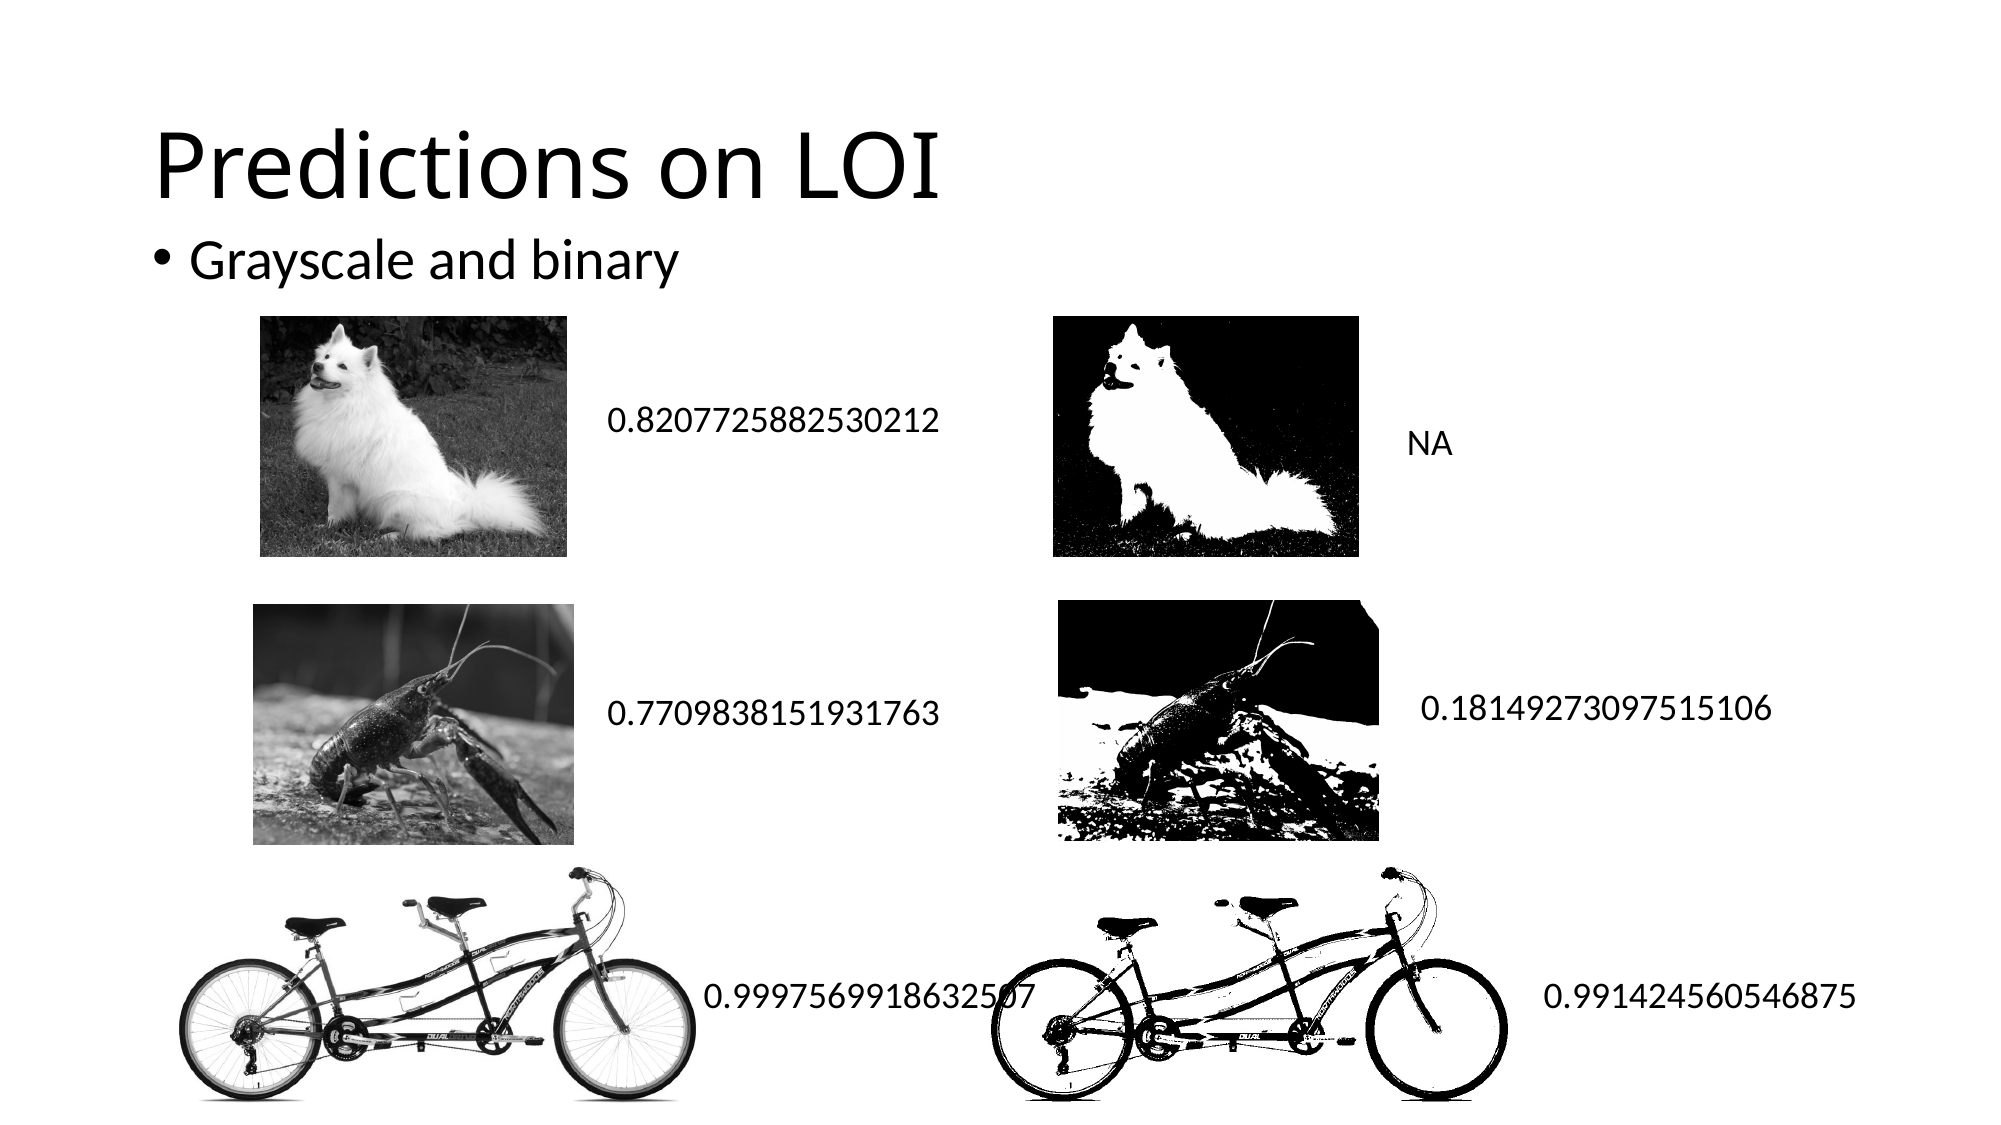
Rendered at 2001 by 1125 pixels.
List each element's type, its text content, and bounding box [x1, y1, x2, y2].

list Grayscale and binary [137, 221, 1842, 317]
text_box 0.8207725882530212 [592, 387, 955, 448]
text_box 0.18149273097515106 [1406, 676, 1788, 736]
text_box 0.991424560546875 [1528, 963, 1873, 1024]
text_box 0.9997569918632507 [700, 963, 989, 1024]
picture [260, 316, 567, 557]
picture [253, 604, 574, 845]
picture [989, 863, 1512, 1104]
picture [1058, 600, 1379, 841]
title Predictions on LOI [137, 59, 1863, 278]
text_box 0.7709838151931763 [592, 680, 955, 740]
picture [1052, 316, 1359, 557]
picture [177, 863, 700, 1104]
text_box NA [1392, 410, 1468, 470]
